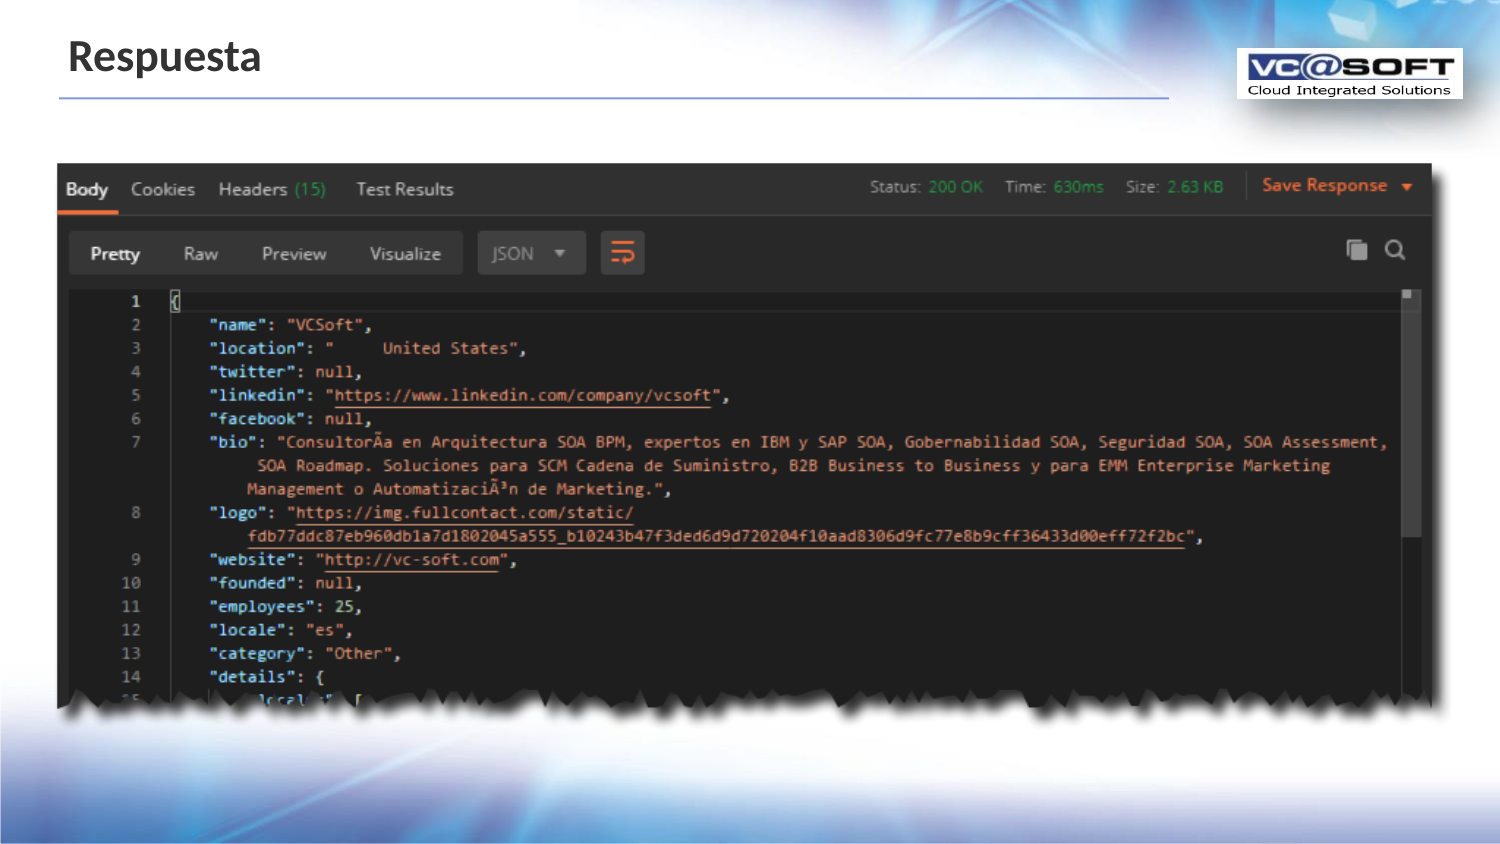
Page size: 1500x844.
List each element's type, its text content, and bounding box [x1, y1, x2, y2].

picture [0, 663, 1500, 844]
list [52, 162, 1454, 735]
picture [579, 0, 1500, 150]
title Respuesta [52, 23, 1190, 83]
